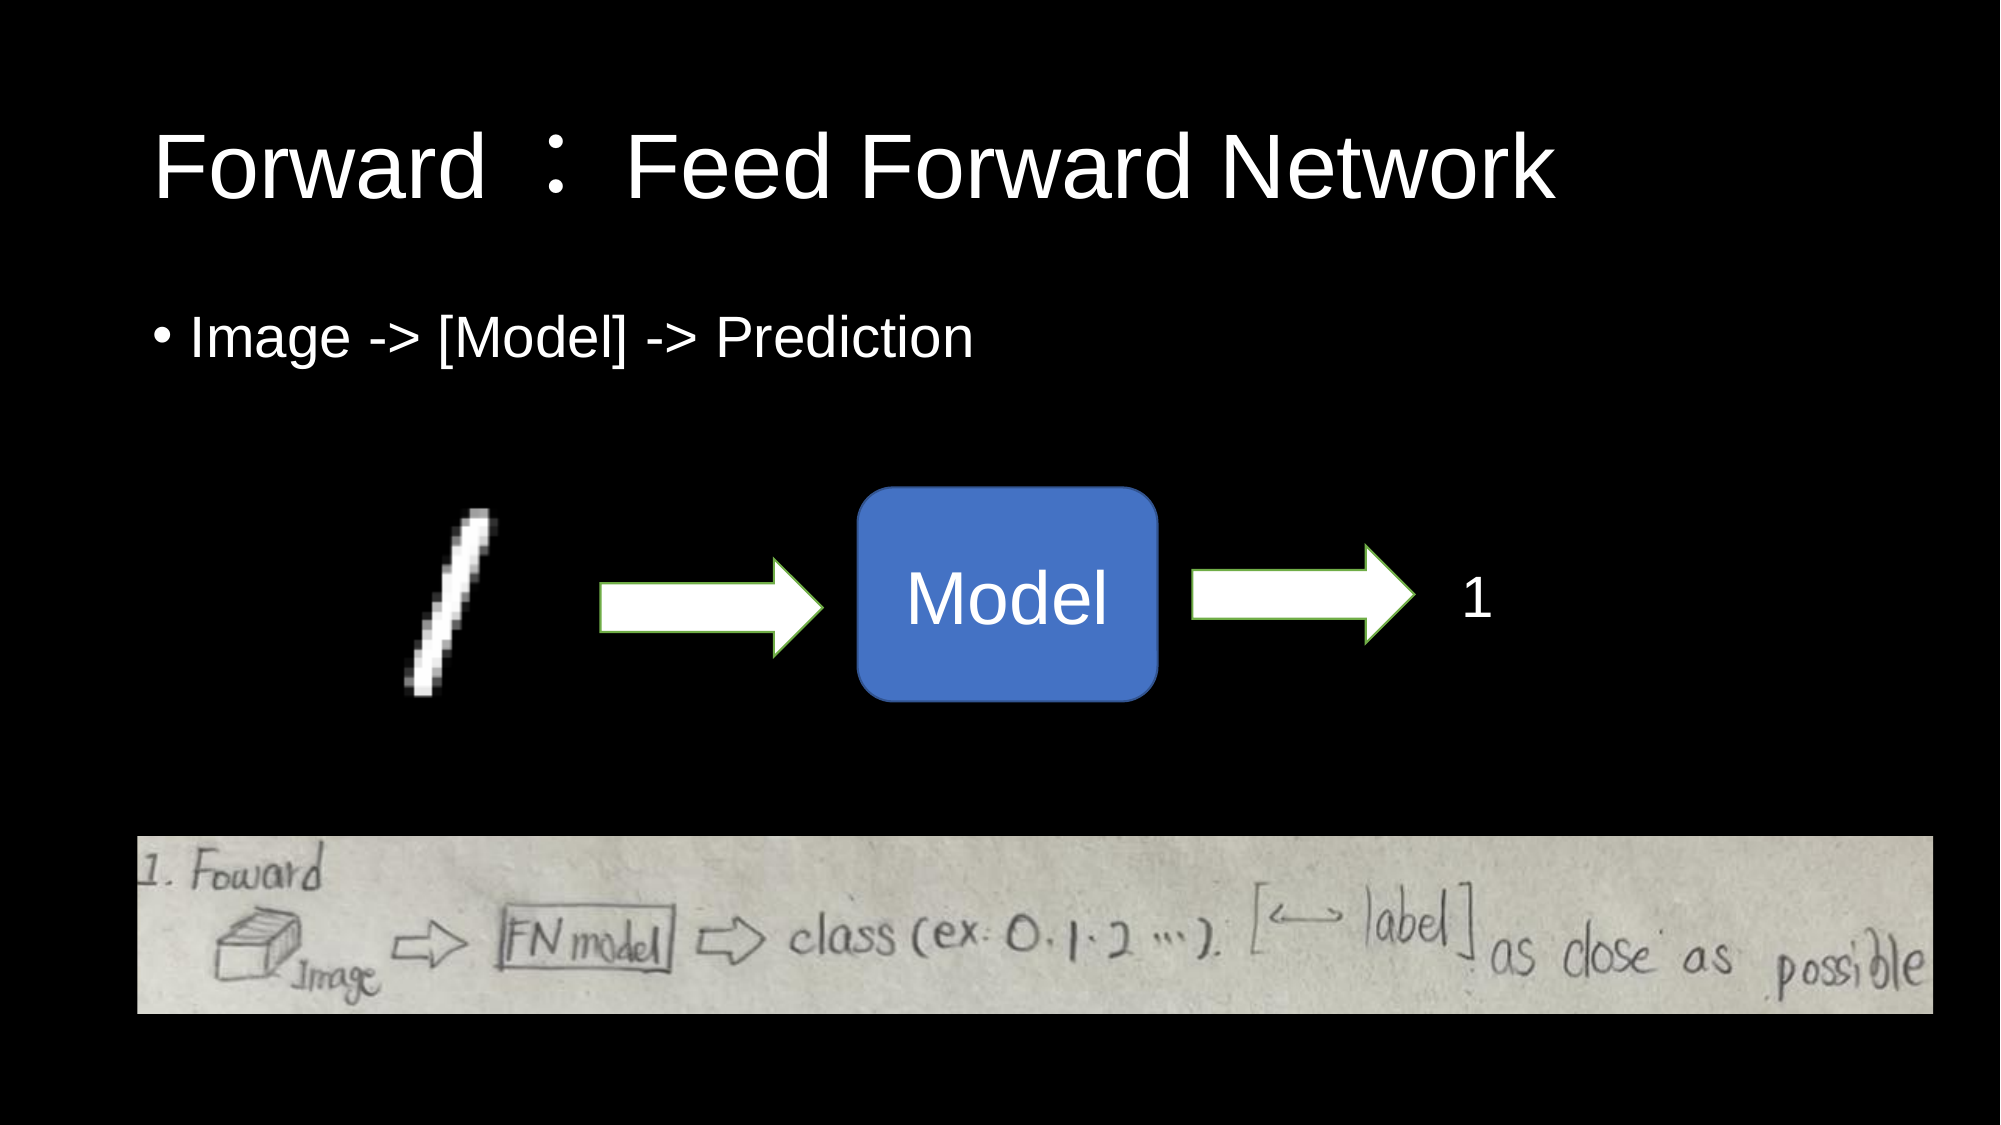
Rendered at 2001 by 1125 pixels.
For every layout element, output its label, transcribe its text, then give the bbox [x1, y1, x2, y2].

picture [317, 471, 566, 718]
text_box 1 [1431, 551, 1524, 637]
title Forward：Feed Forward Network [137, 59, 1863, 278]
text_box [1191, 543, 1417, 646]
picture [137, 836, 1934, 1014]
list Image -> [Model] -> Prediction [137, 299, 1863, 836]
text_box [599, 556, 825, 659]
text_box Model [856, 486, 1159, 703]
